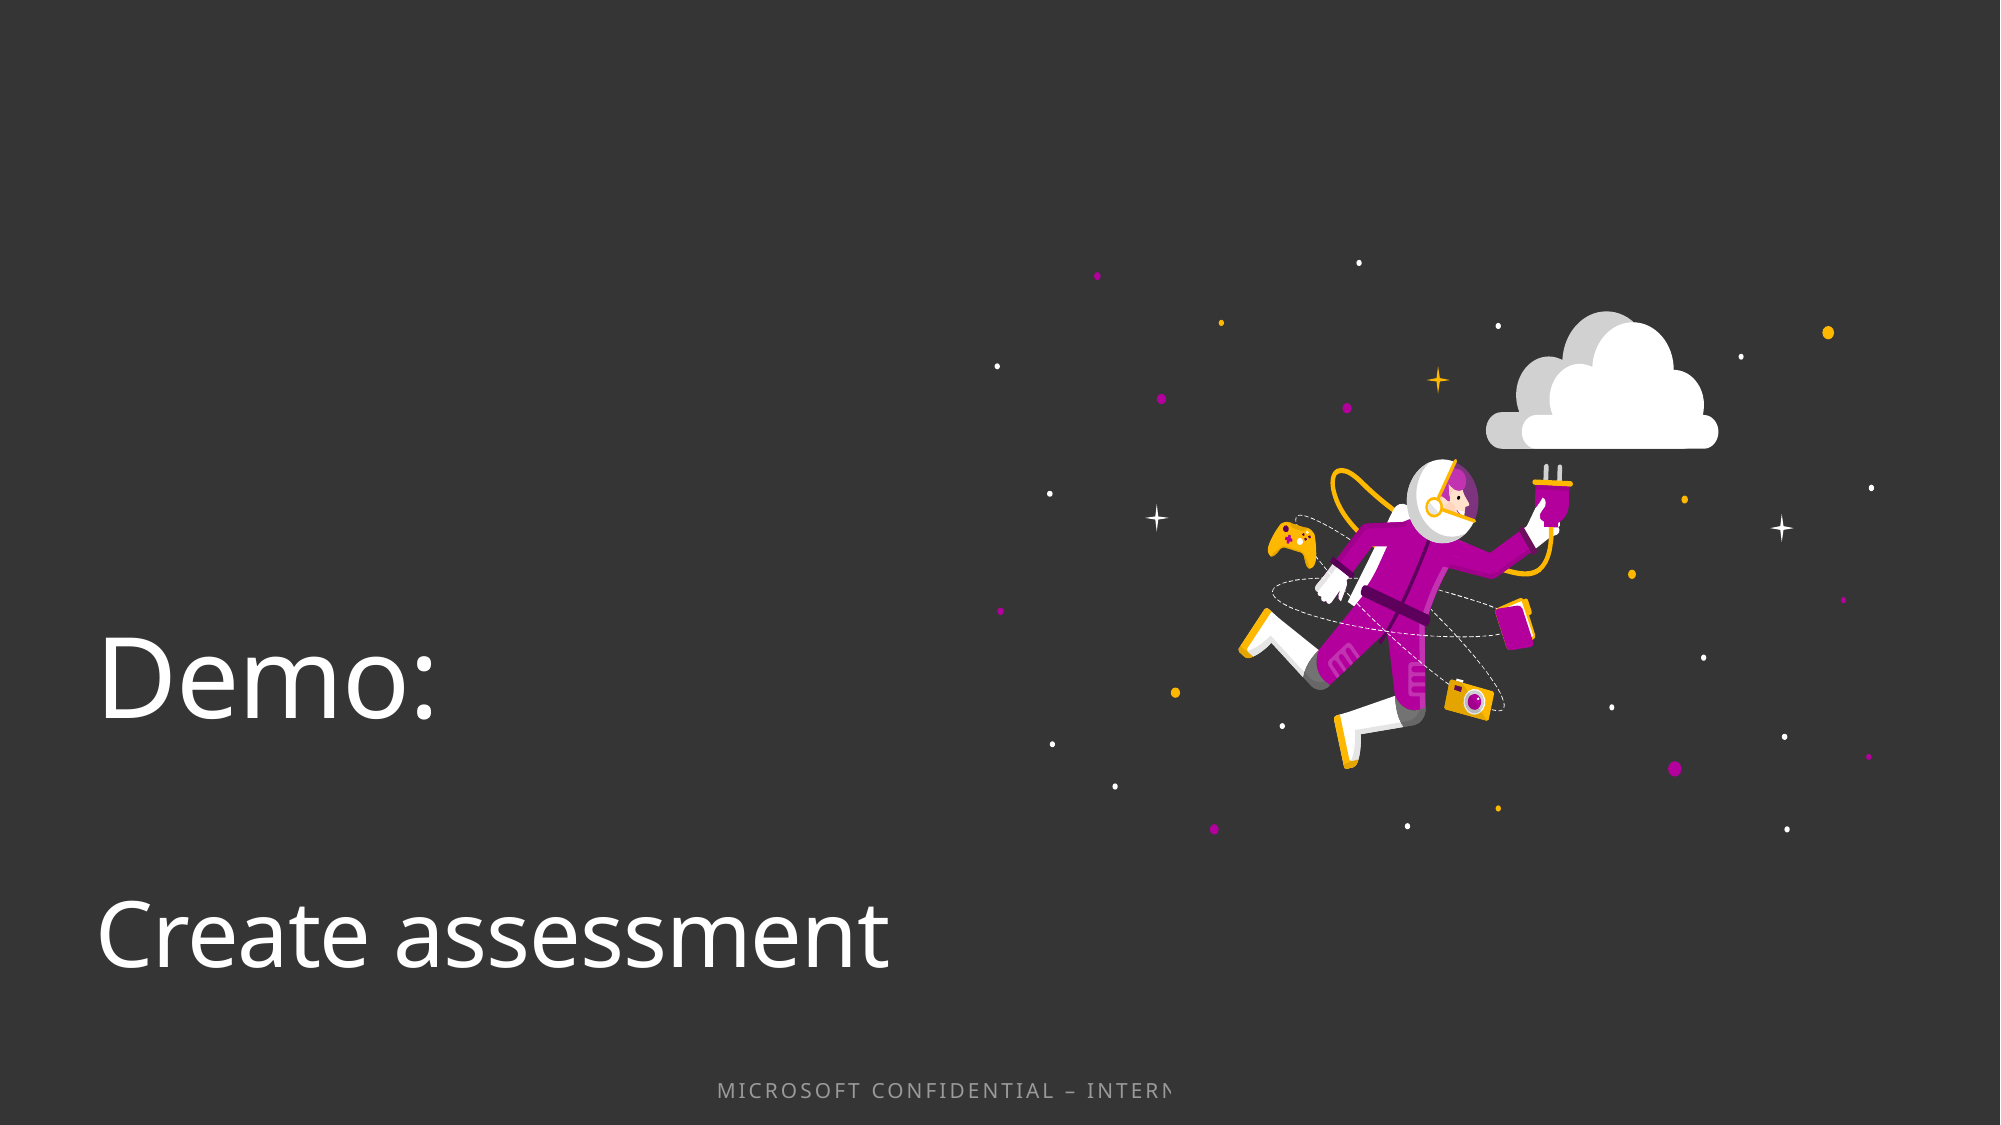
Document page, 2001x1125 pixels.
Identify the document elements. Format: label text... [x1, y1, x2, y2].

text_box Demo: Create assessment [95, 605, 1491, 986]
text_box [946, 233, 1992, 946]
